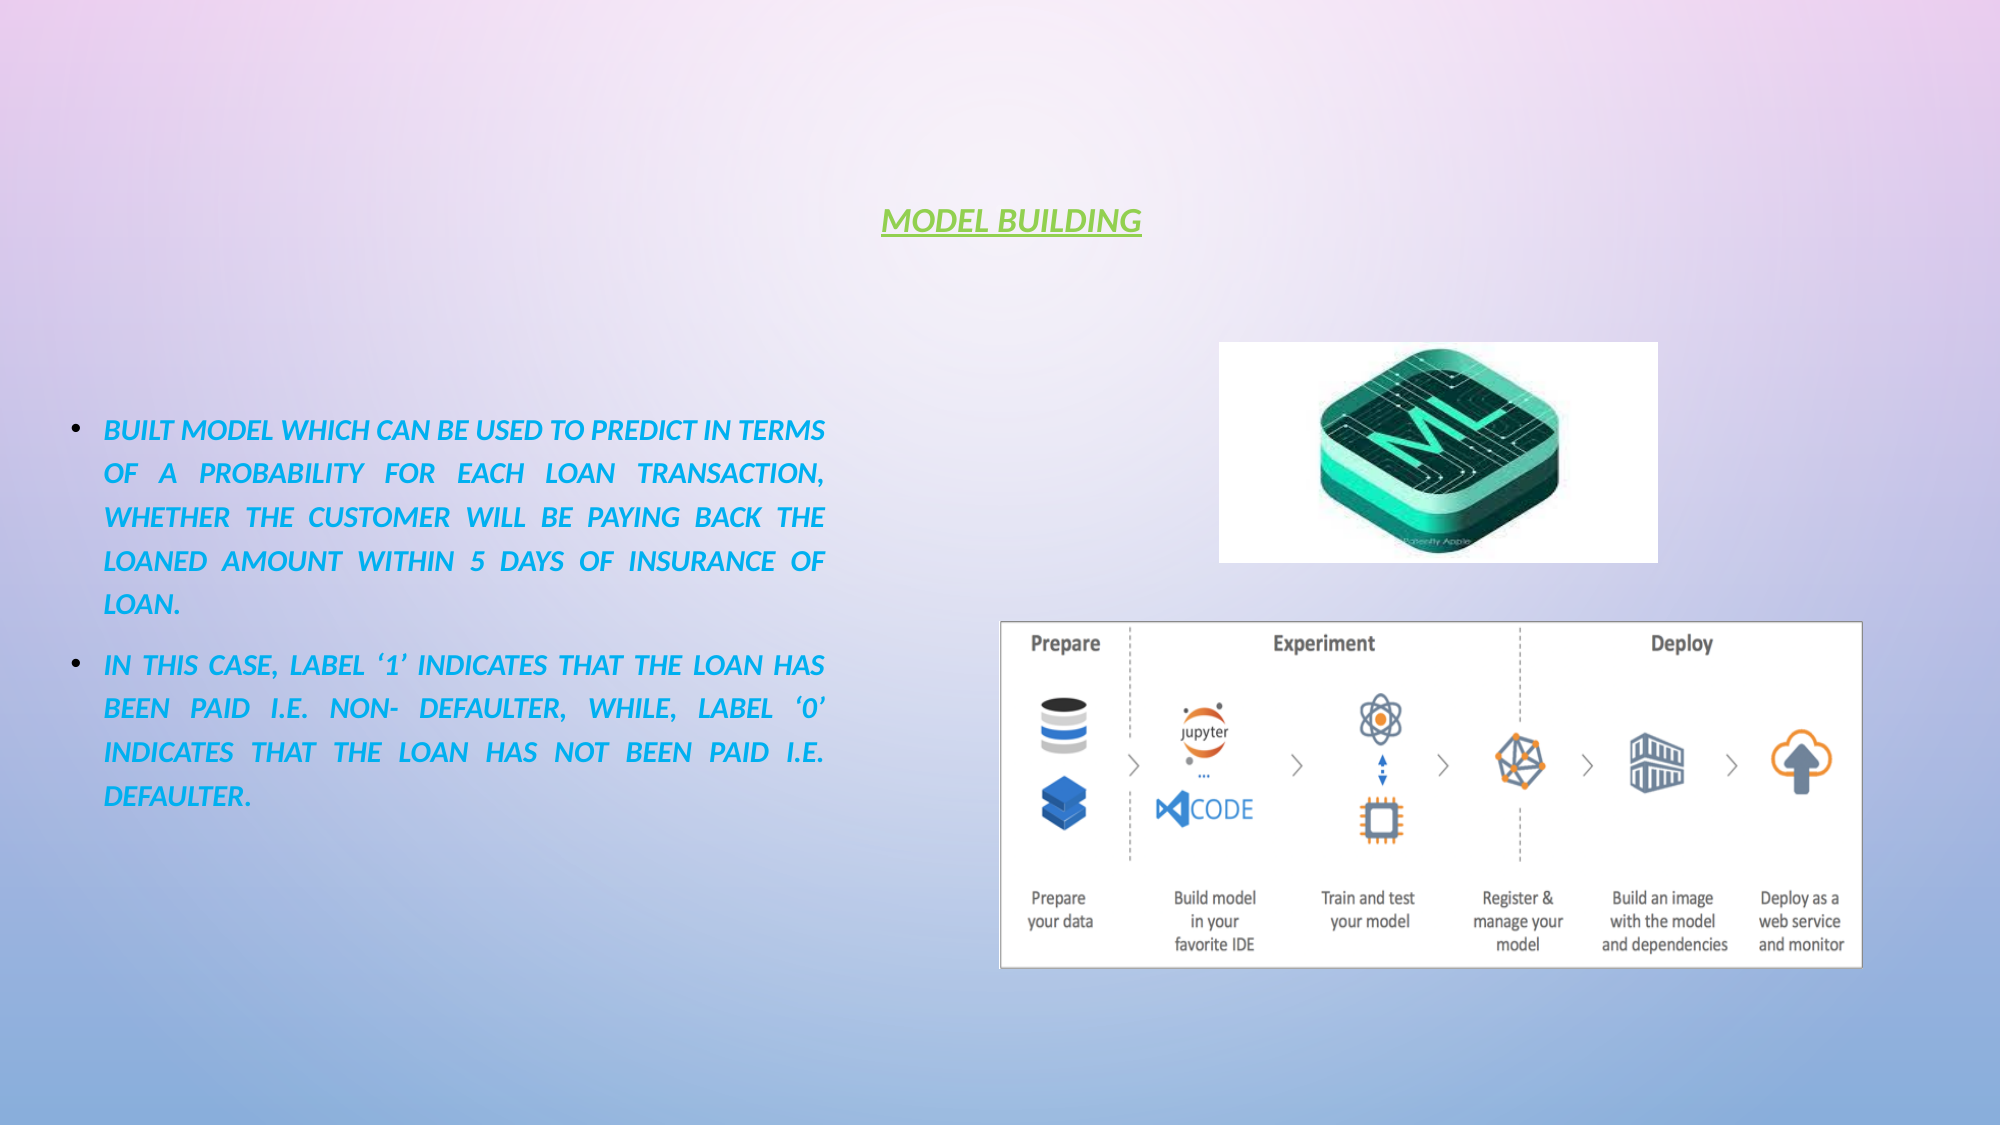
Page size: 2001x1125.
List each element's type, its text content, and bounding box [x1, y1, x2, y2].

picture [1219, 342, 1658, 563]
picture [999, 621, 1863, 970]
list Built model which can be used to predict in terms of a probability for each loan transaction, whether the customer will be paying back the loaned amount within 5 days of insurance of loan. In this case, Label ‘1’ indicates that the loan has been paid i.e. Non- defaulter, while, Label ‘0’ indicates that the loan has not been paid i.e. defaulter. [55, 394, 841, 823]
title Model building [674, 155, 1349, 290]
text_box Here, we remove outliers using z_score Checking VIF for multicollinearity problem Using feature selection technique to select feature using Decision Tree Classifier [0, 0, 2000, 615]
